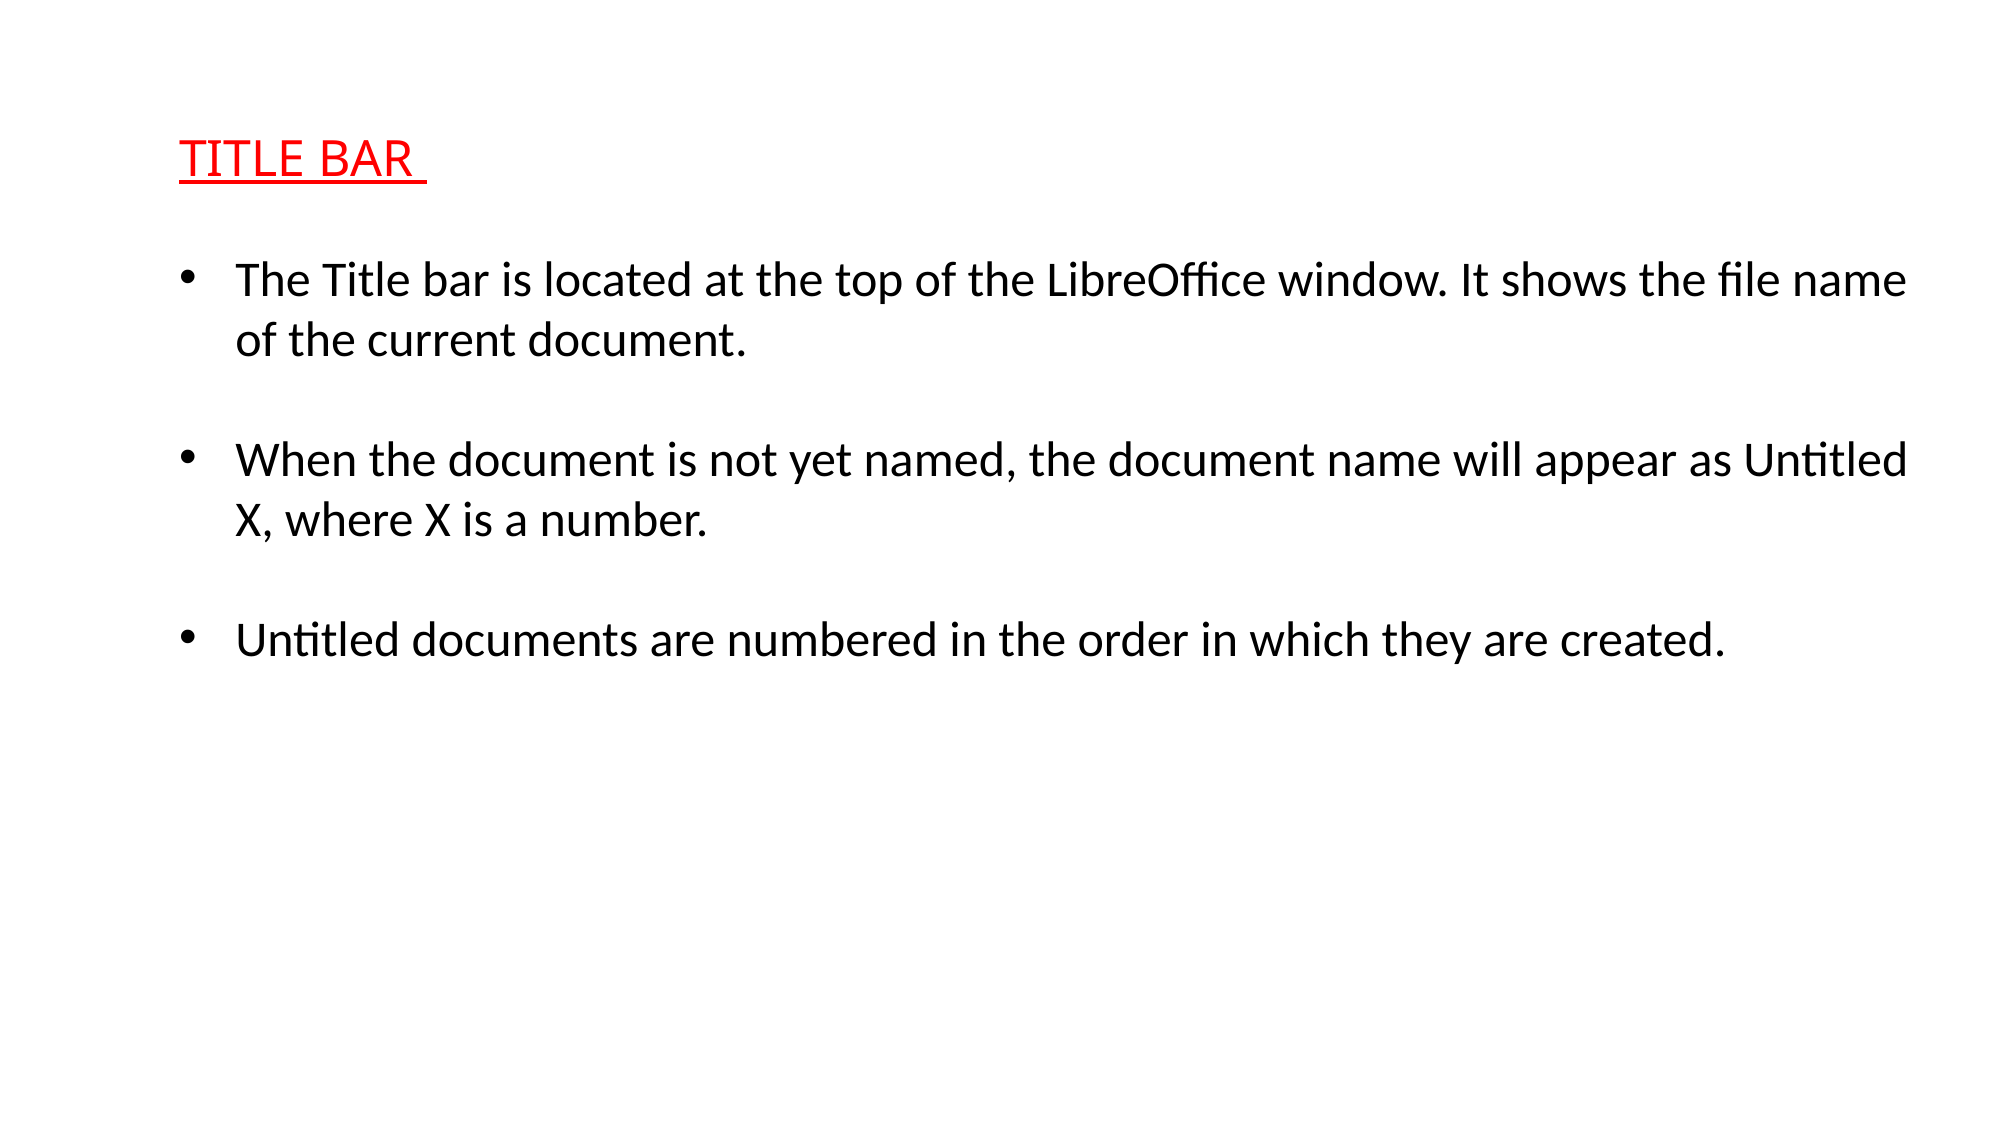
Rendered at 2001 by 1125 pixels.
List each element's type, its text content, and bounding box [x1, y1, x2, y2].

text_box TITLE BAR The Title bar is located at the top of the LibreOffice window. It shows the file name of the current document. When the document is not yet named, the document name will appear as Untitled X, where X is a number. Untitled documents are numbered in the order in which they are created. [164, 119, 1941, 674]
